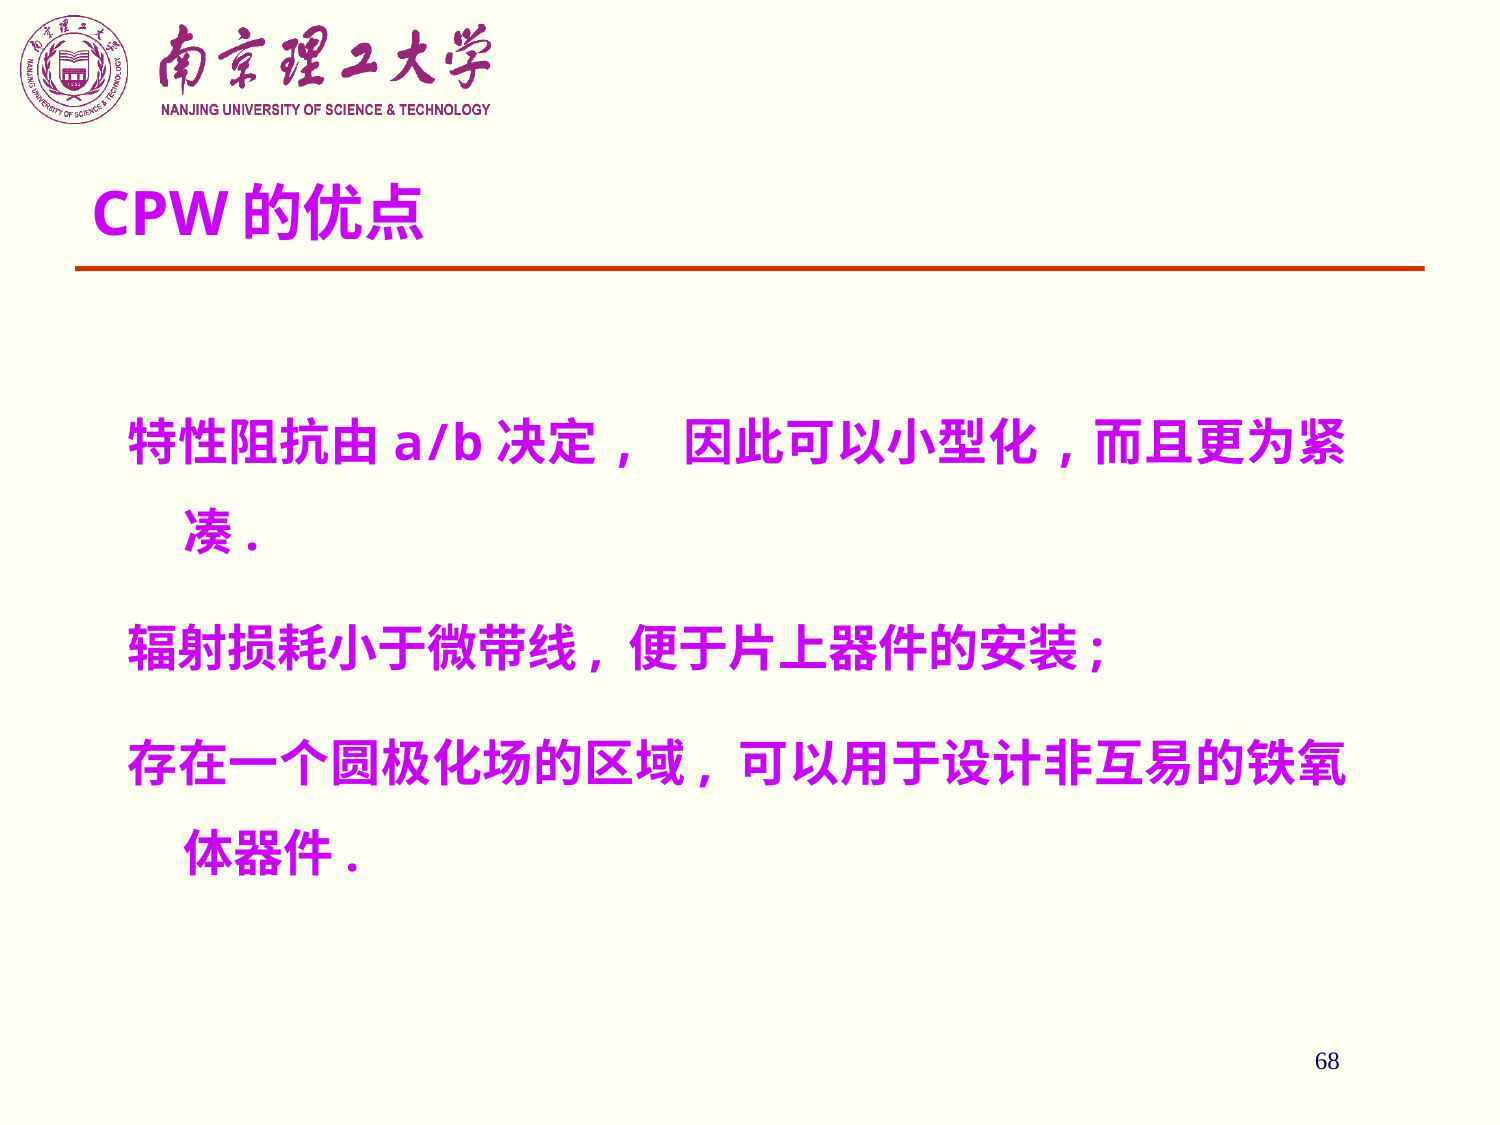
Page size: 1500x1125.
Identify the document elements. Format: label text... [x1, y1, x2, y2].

title CPW的优点 [76, 166, 902, 256]
list 特性阻抗由a/b决定, 因此可以小型化,而且更为紧凑. 辐射损耗小于微带线, 便于片上器件的安装; 存在一个圆极化场的区域, 可以用于设计非互易的铁氧体器件. [112, 373, 1363, 1000]
picture [17, 15, 491, 126]
